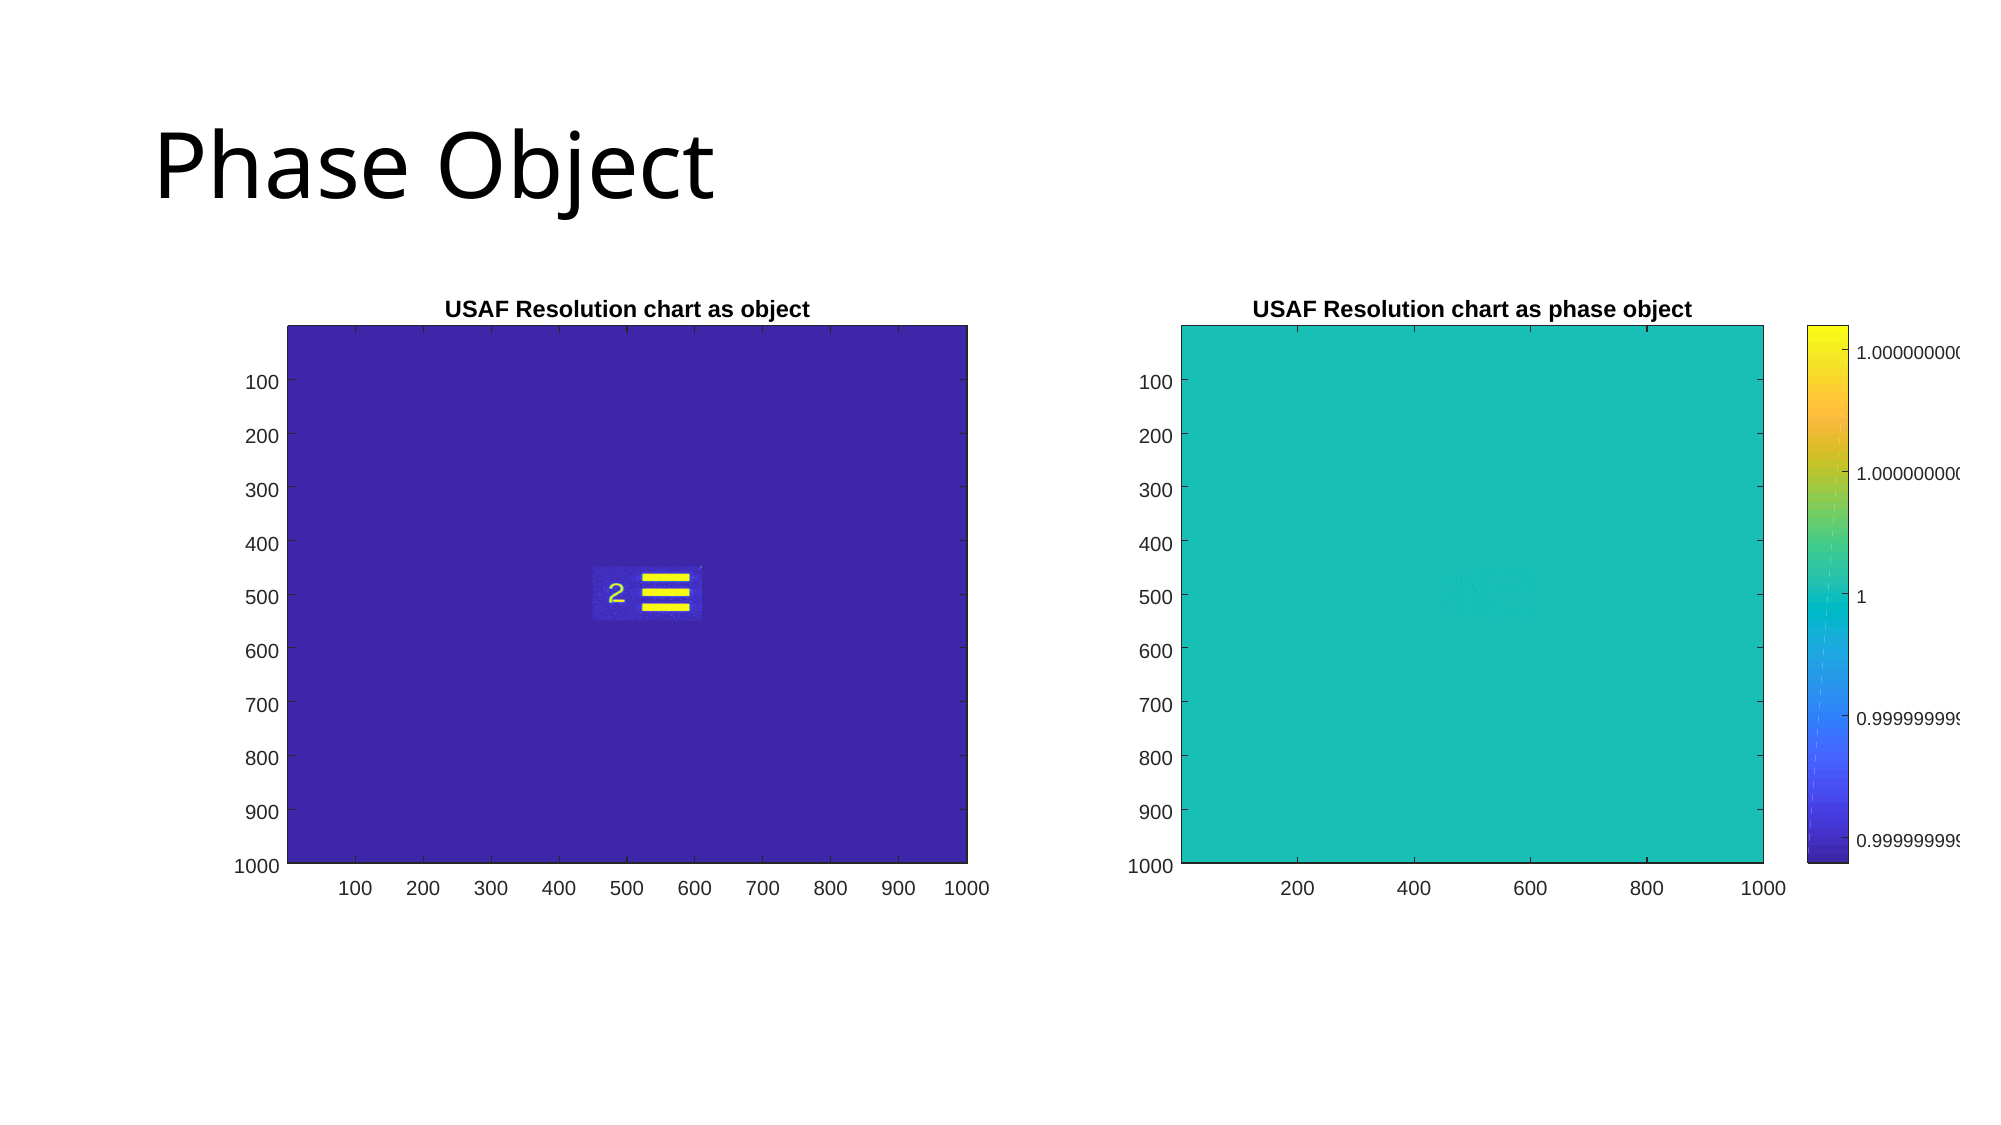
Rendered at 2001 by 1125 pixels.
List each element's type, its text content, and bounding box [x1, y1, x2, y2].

picture [1084, 277, 1960, 934]
title Phase Object [137, 59, 1863, 278]
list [173, 277, 1049, 934]
